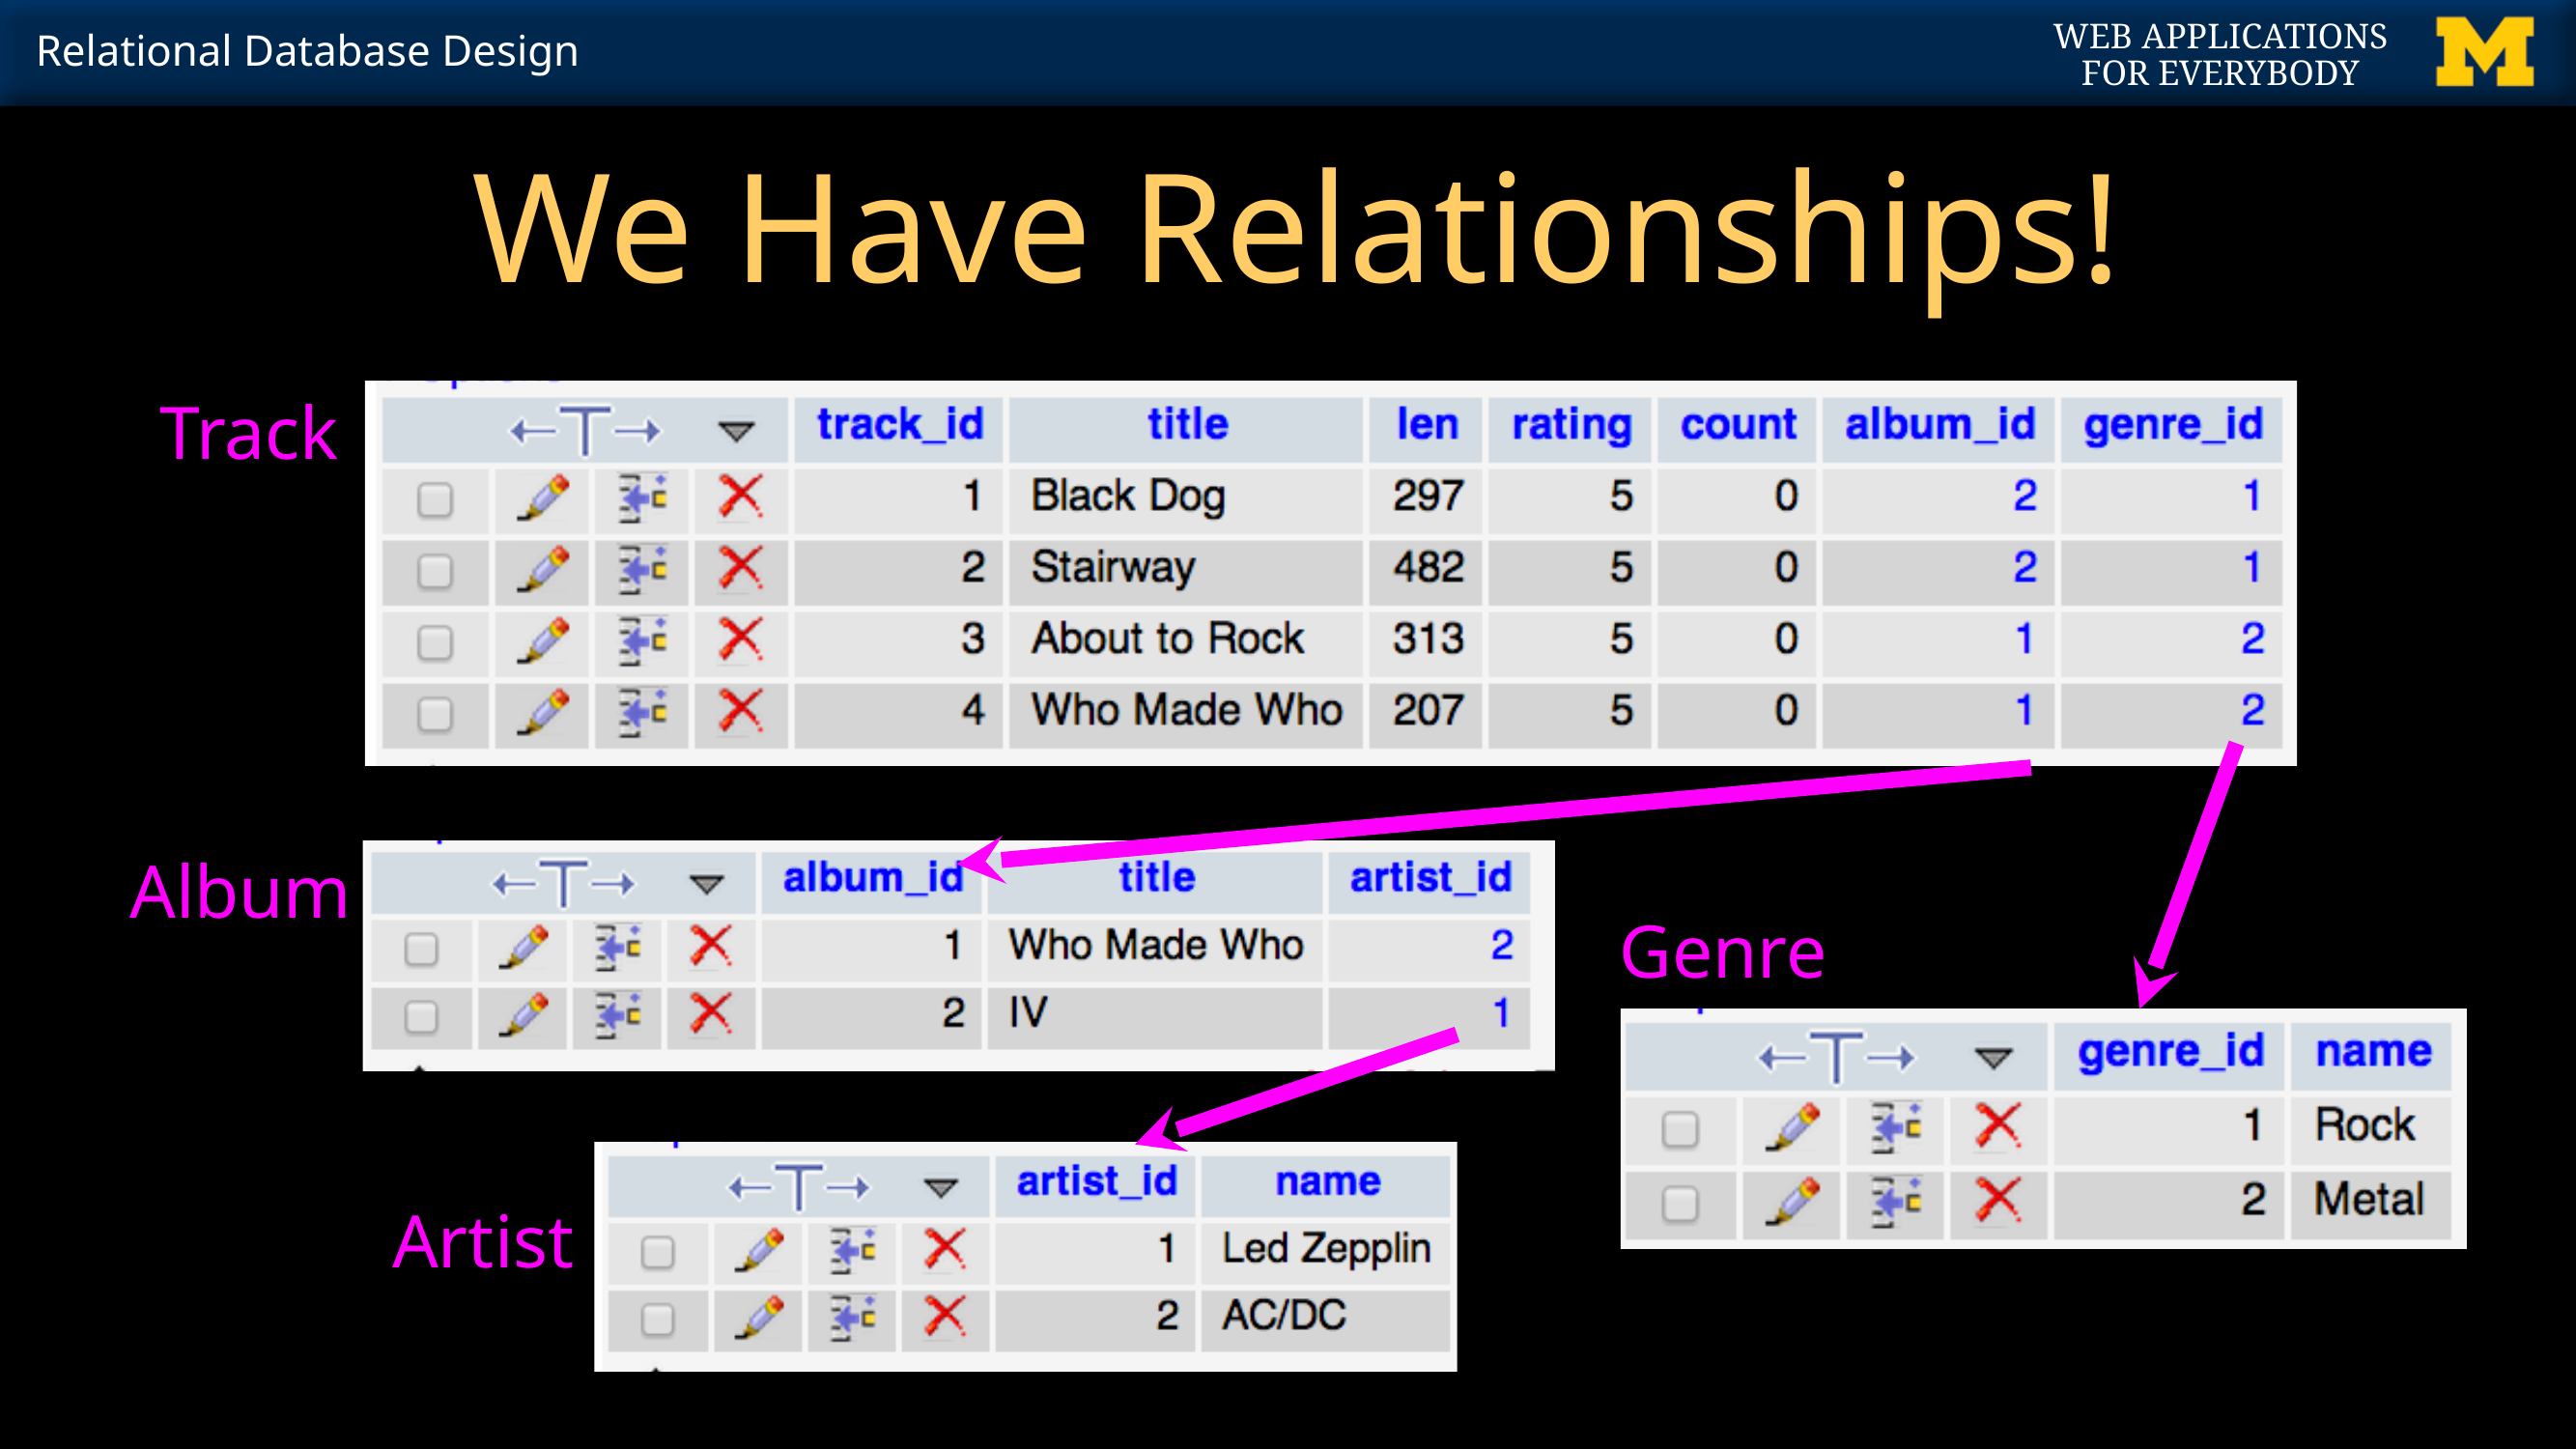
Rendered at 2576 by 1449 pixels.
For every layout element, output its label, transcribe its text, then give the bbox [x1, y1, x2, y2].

picture [0, 0, 2576, 1449]
title We Have Relationships! [193, 80, 2401, 365]
text_box [2137, 995, 2150, 1007]
text_box Artist [392, 1195, 575, 1283]
text_box Genre [1619, 905, 1827, 993]
text_box Album [129, 845, 353, 933]
text_box Track [159, 386, 339, 474]
